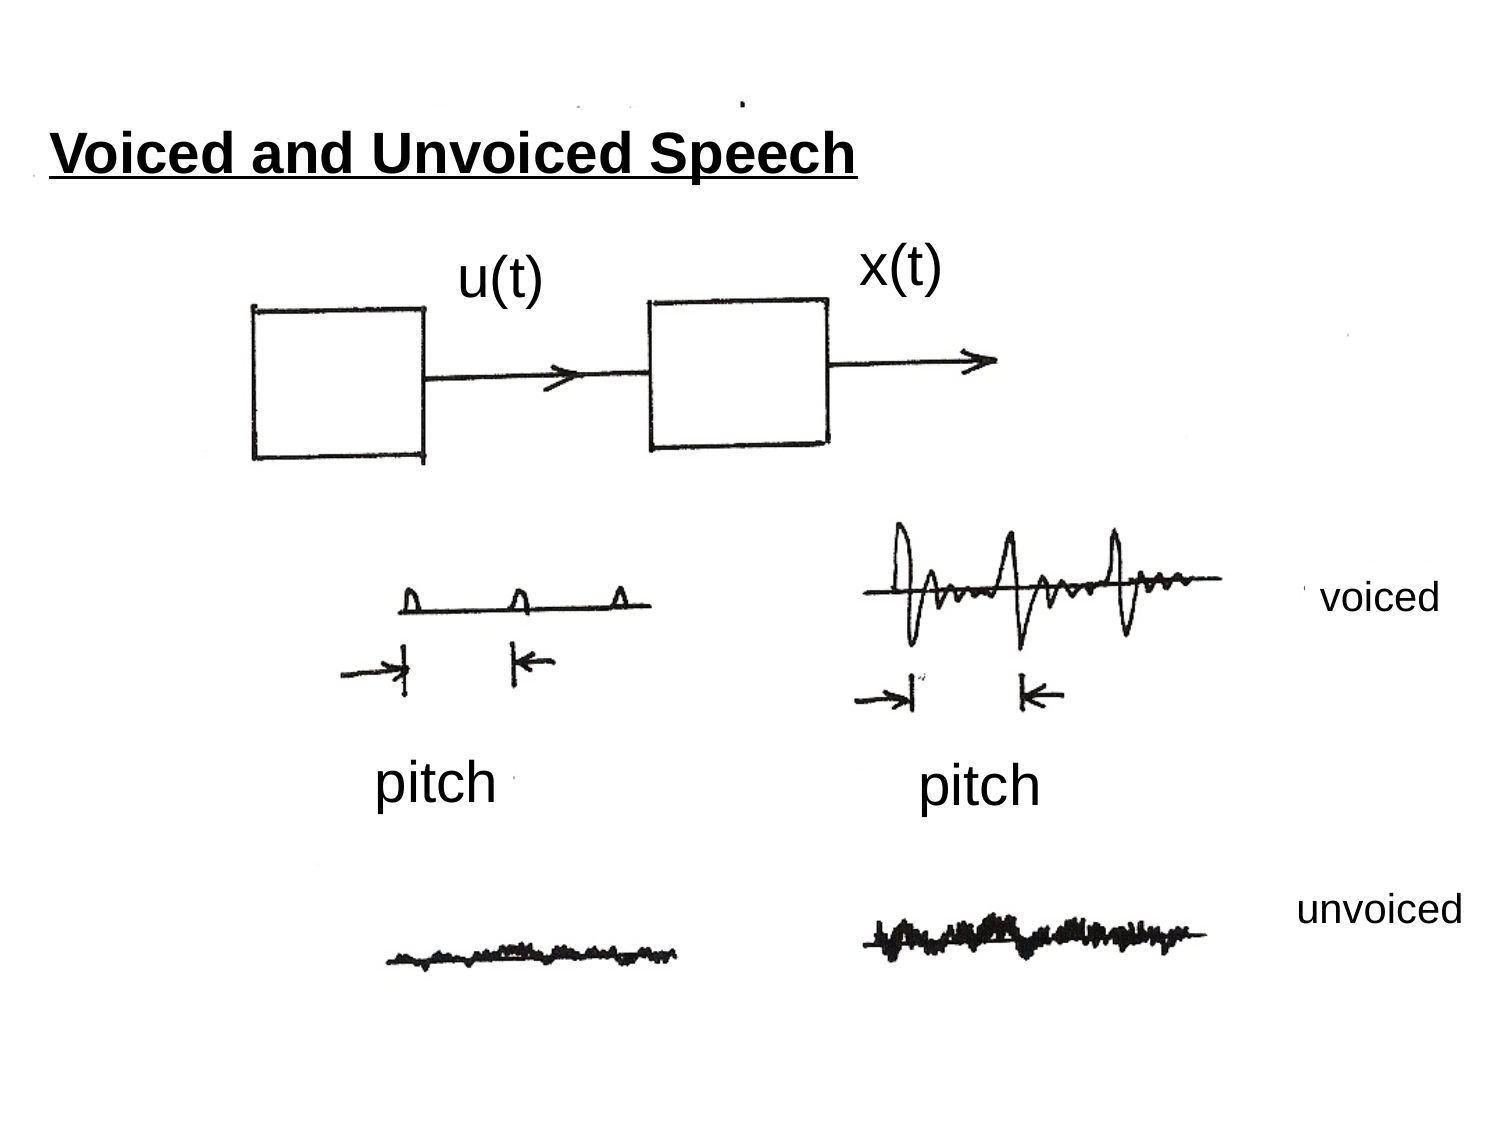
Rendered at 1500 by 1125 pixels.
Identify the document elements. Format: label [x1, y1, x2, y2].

text_box [9, 70, 1493, 1000]
